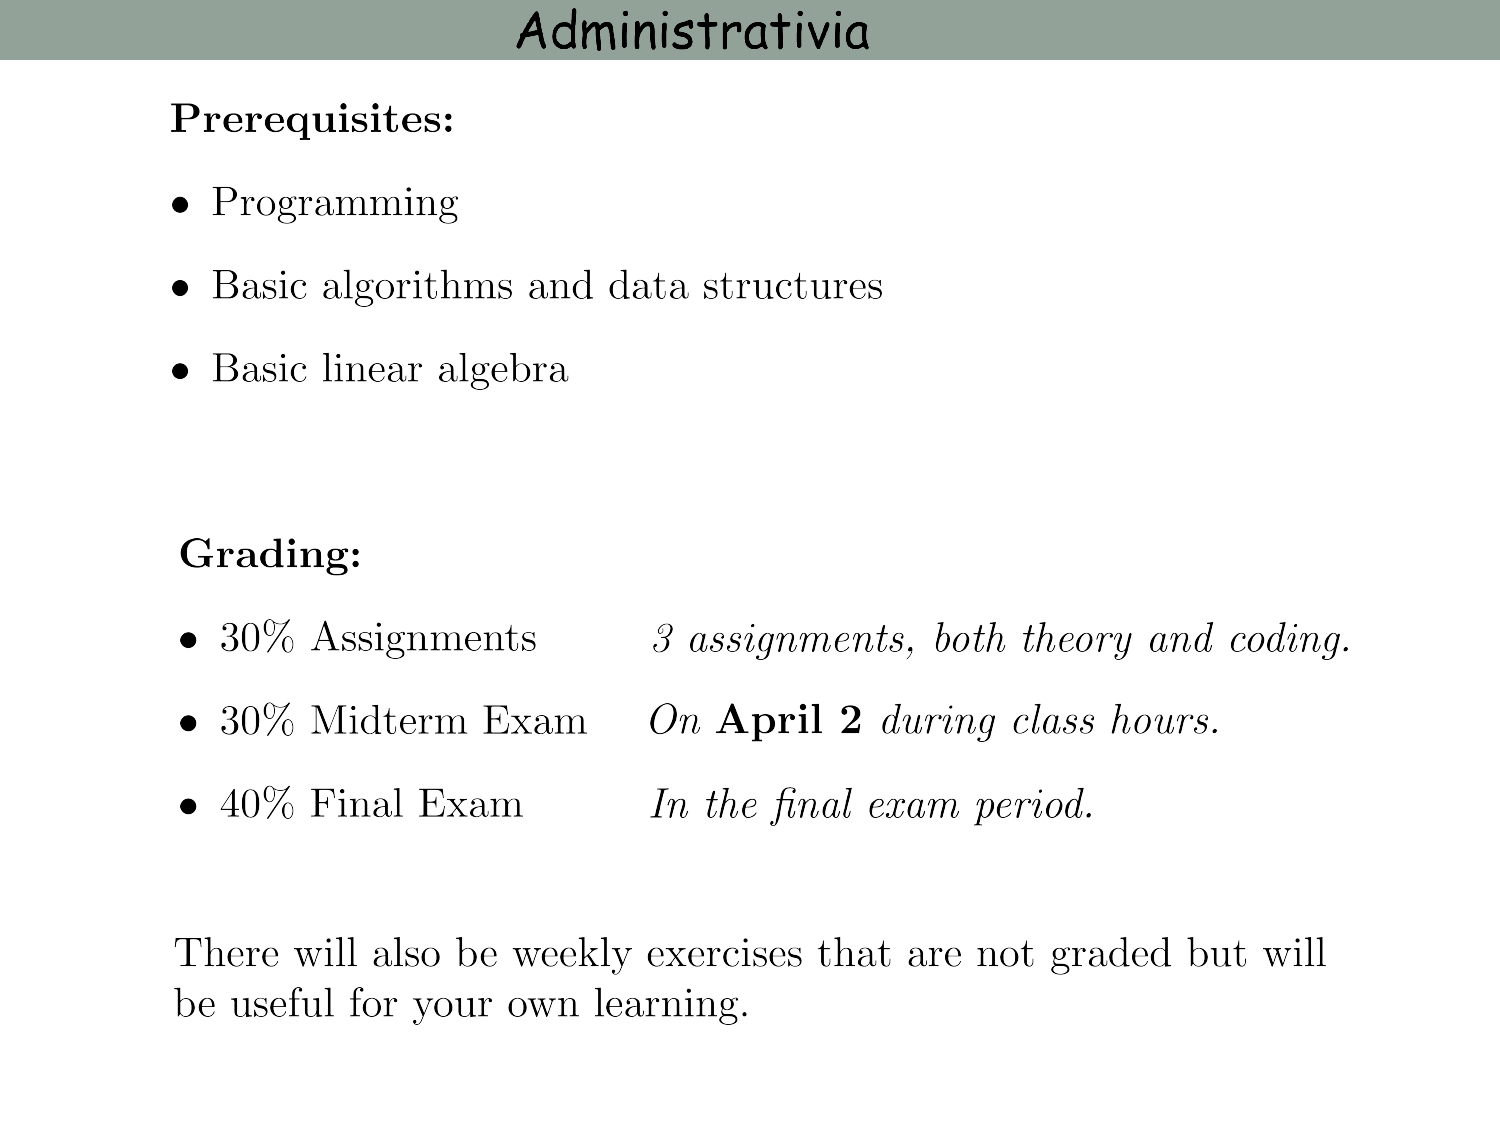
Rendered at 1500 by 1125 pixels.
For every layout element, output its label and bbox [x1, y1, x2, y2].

picture [174, 937, 1326, 1026]
picture [171, 103, 883, 391]
text_box [180, 537, 1348, 826]
picture [515, 7, 870, 51]
